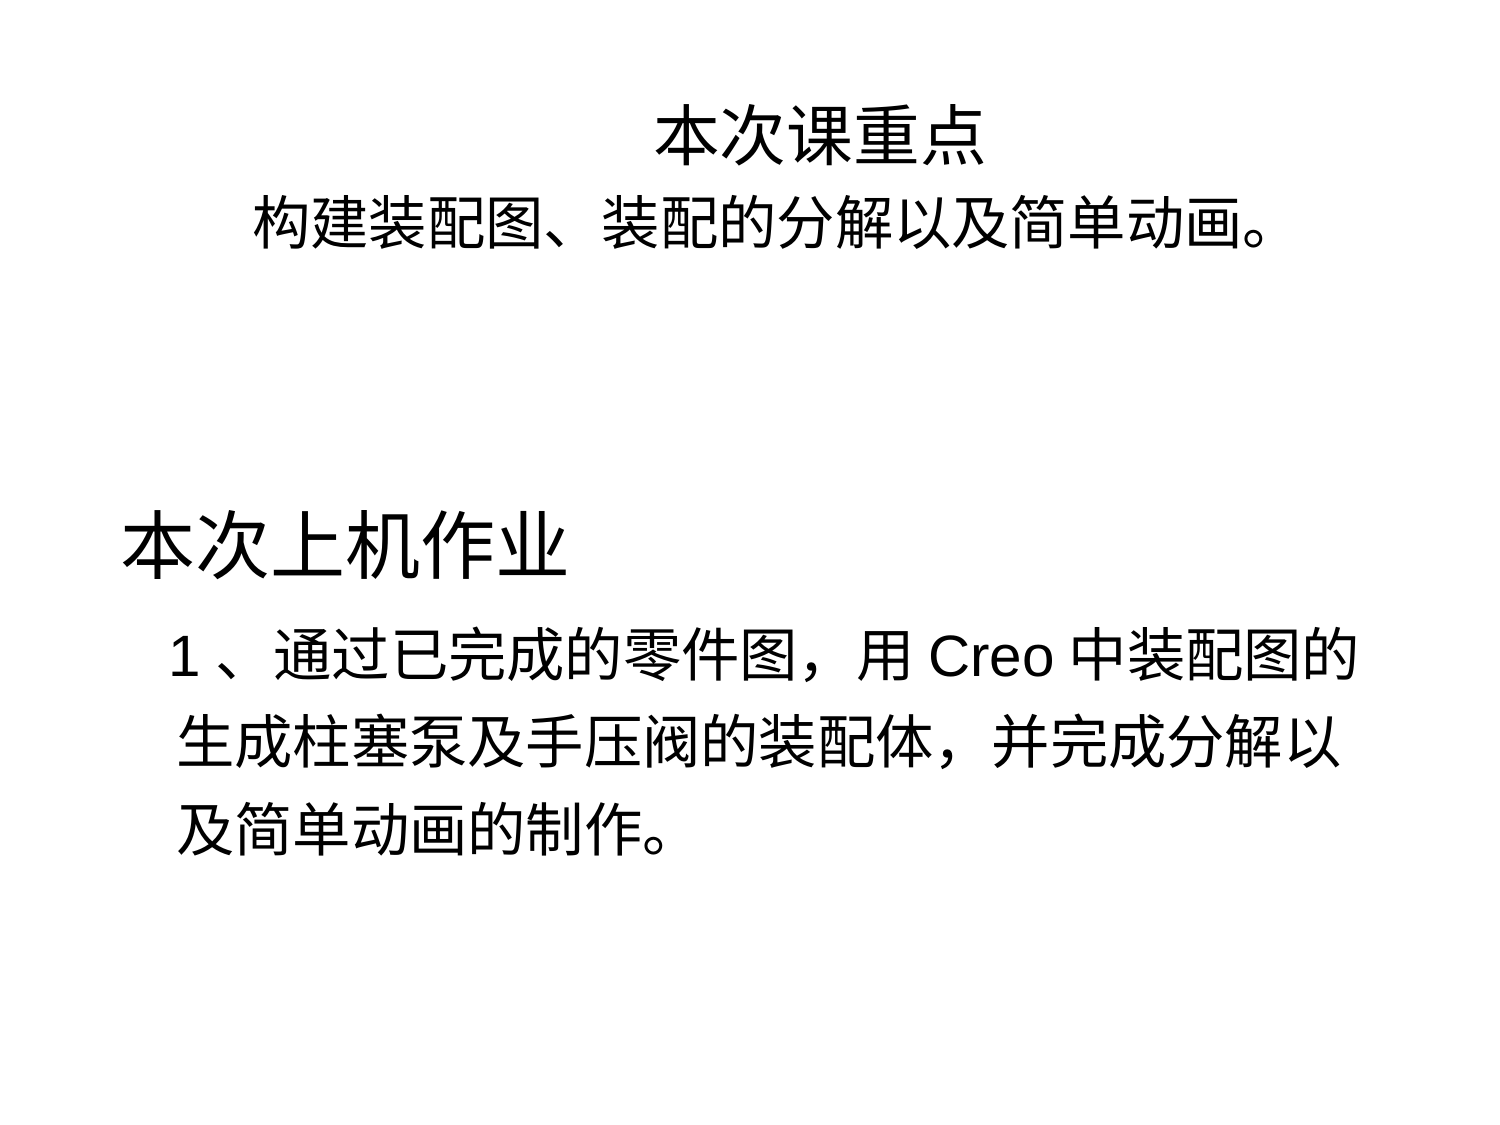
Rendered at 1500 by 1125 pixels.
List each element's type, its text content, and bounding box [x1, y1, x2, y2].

text_box 本次上机作业 1、通过已完成的零件图，用Creo中装配图的生成柱塞泵及手压阀的装配体，并完成分解以及简单动画的制作。 [105, 468, 1407, 891]
list 本次课重点 构建装配图、装配的分解以及简单动画。 [93, 46, 1430, 458]
